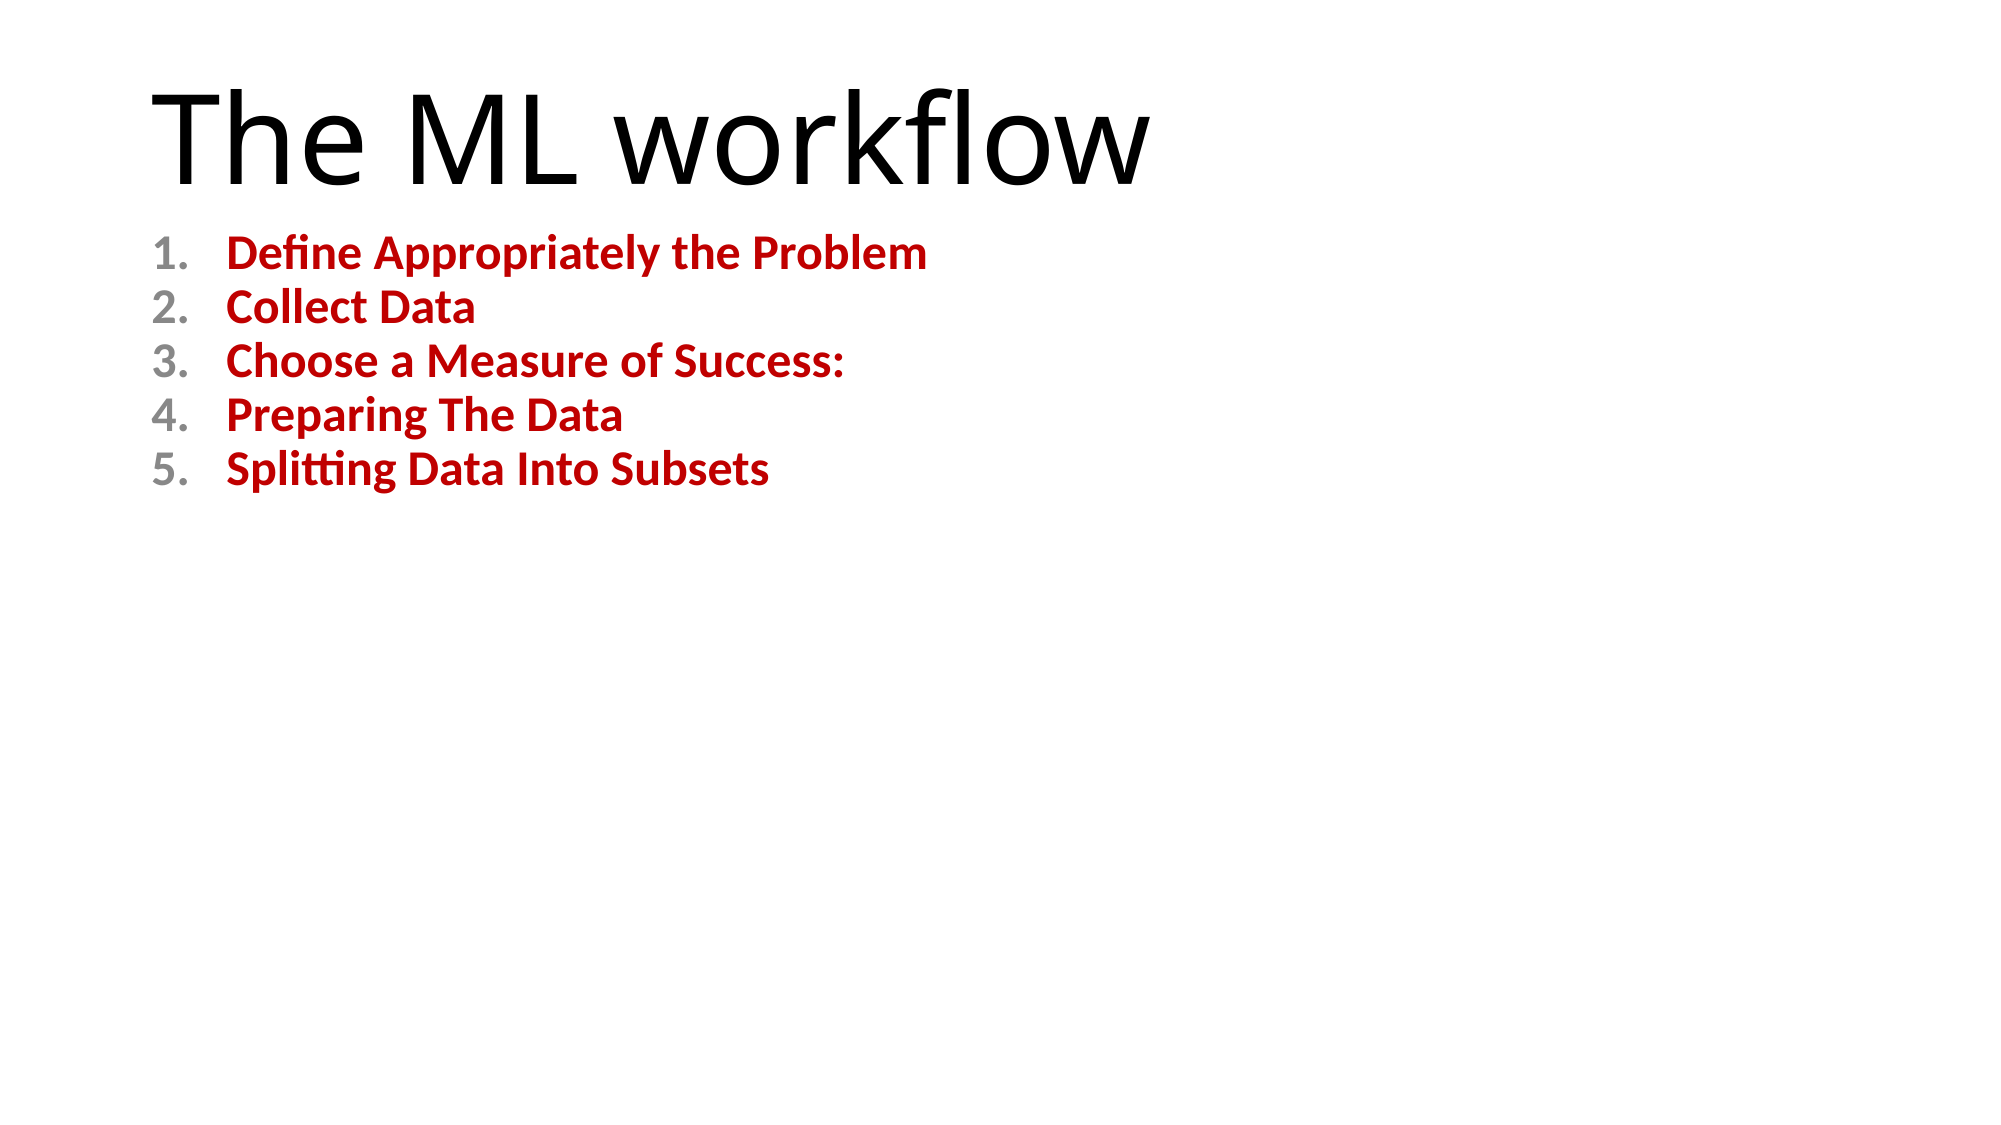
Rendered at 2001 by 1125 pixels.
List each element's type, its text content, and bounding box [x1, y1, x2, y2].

title The ML workflow [136, 33, 1862, 219]
list Define Appropriately the Problem Collect Data Choose a Measure of Success: Preparing The Data Splitting Data Into Subsets [136, 219, 1862, 999]
